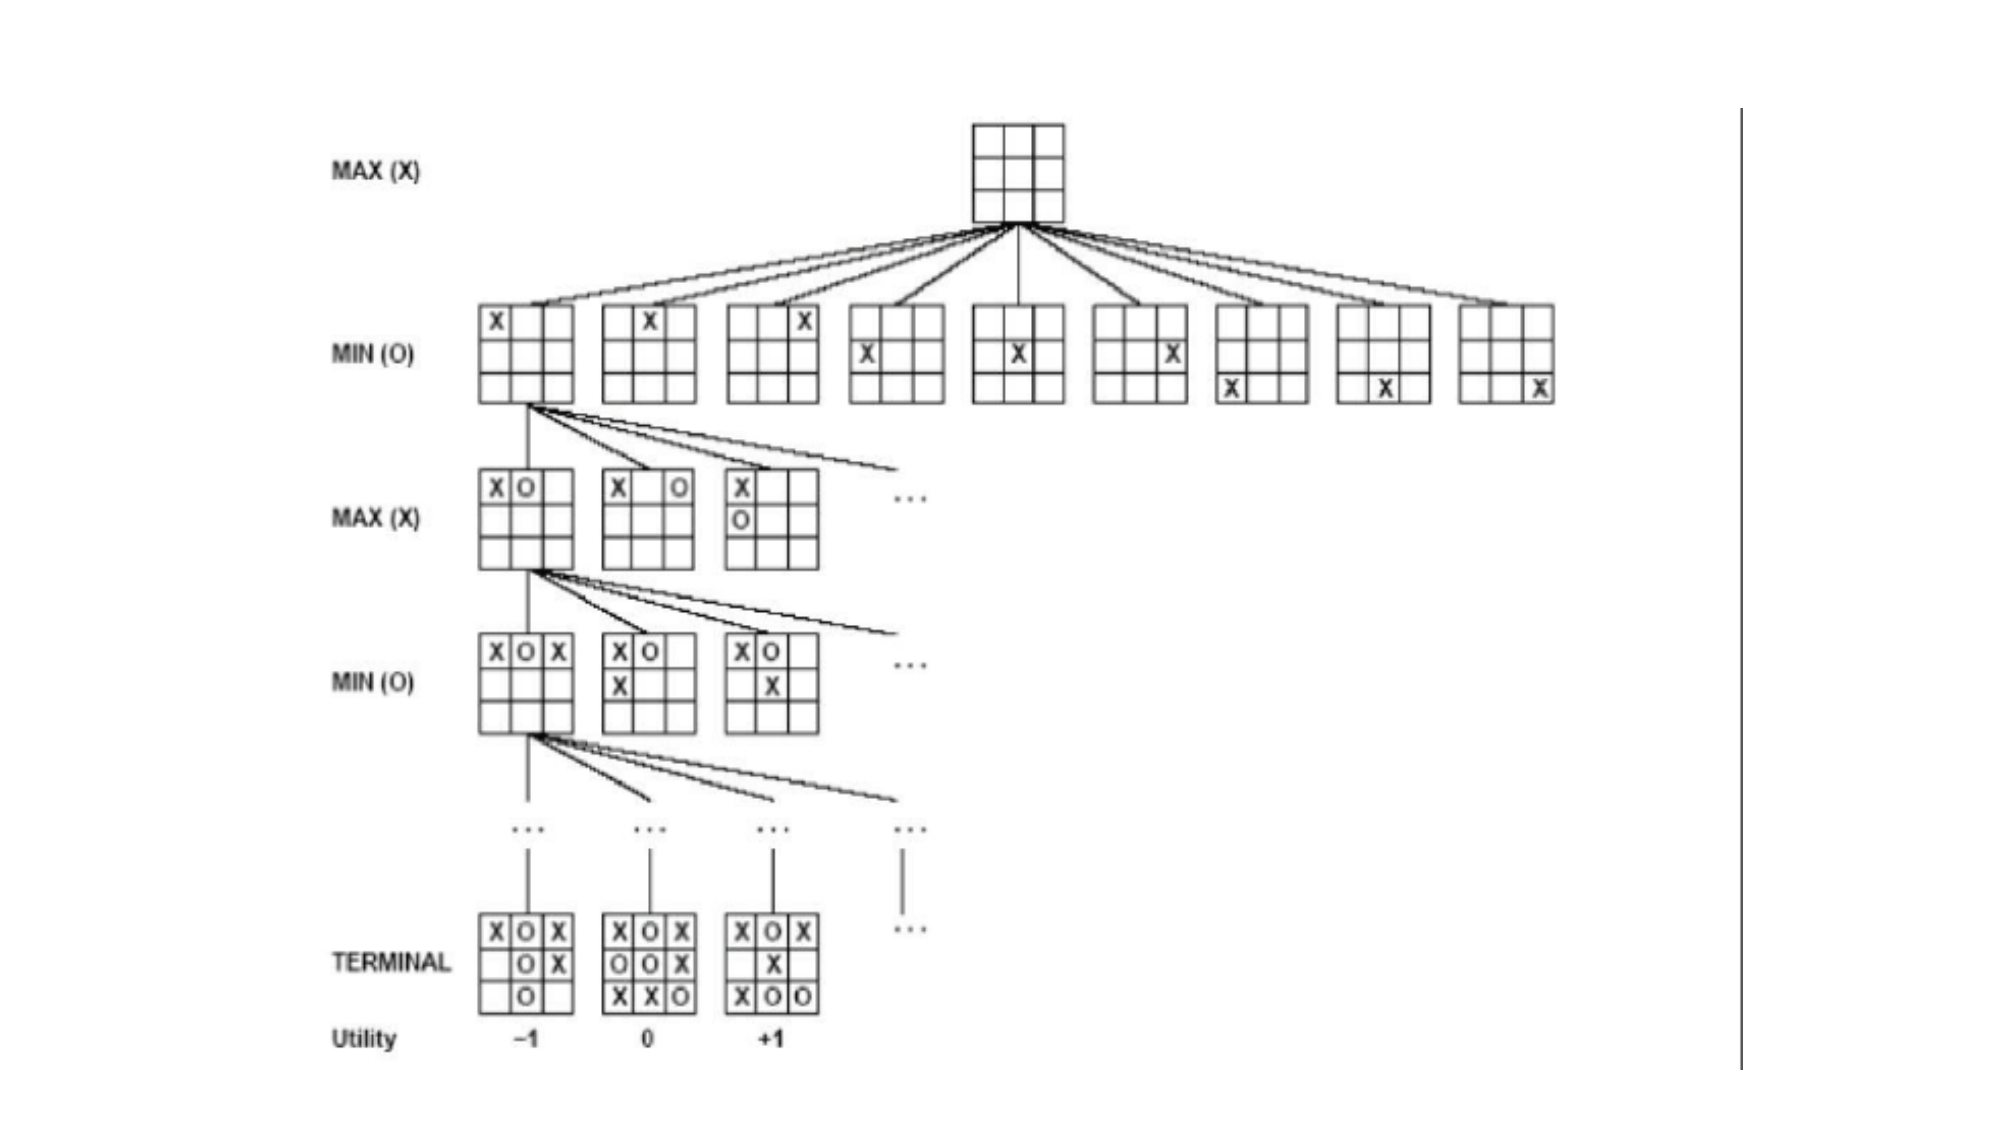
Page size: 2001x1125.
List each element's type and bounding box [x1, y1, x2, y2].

list [149, 107, 1743, 1070]
